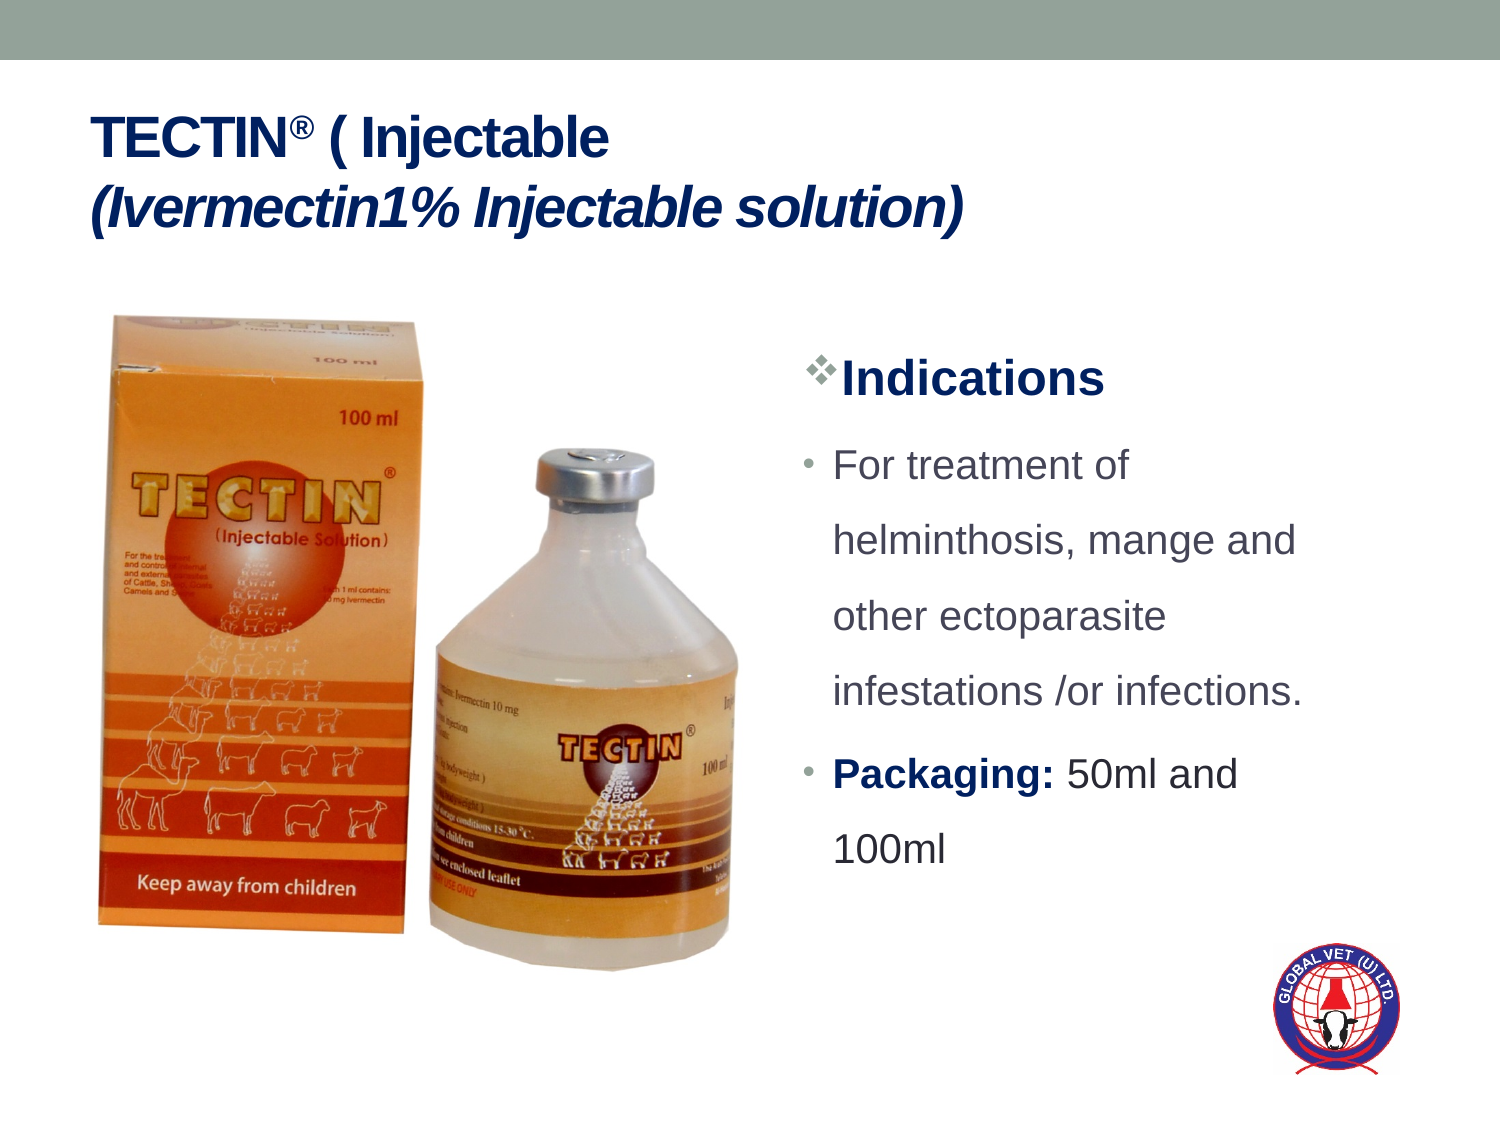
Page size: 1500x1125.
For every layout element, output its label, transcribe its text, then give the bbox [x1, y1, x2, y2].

picture [1273, 943, 1401, 1076]
list Indications For treatment of helminthosis, mange and other ectoparasite infestations /or infections. Packaging: 50ml and 100ml [787, 337, 1375, 975]
picture [87, 299, 751, 976]
title TECTIN® ( Injectable (Ivermectin1% Injectable solution) [75, 87, 1425, 250]
